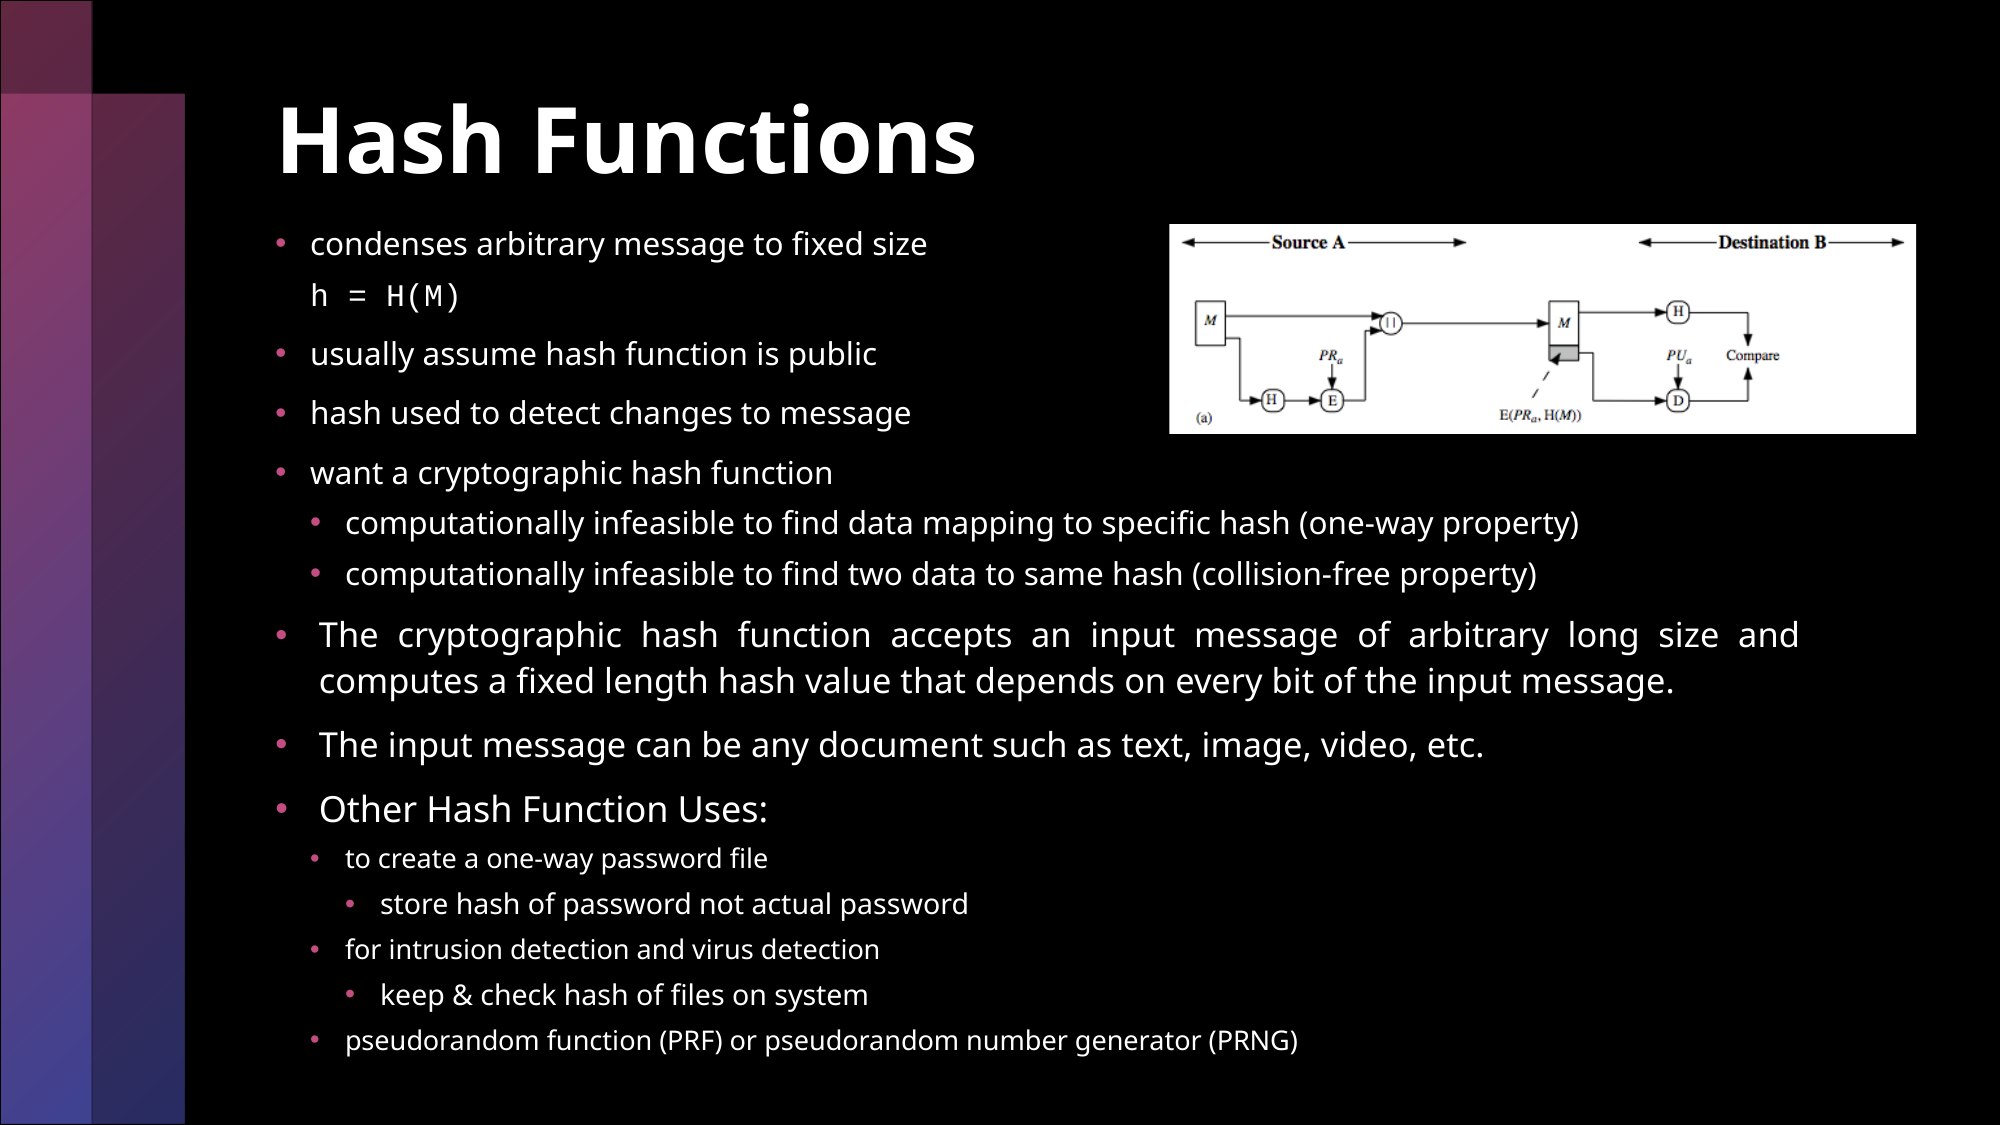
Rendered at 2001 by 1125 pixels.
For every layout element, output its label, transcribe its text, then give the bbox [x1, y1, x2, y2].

list condenses arbitrary message to fixed size h = H(M) usually assume hash function is public hash used to detect changes to message want a cryptographic hash function computationally infeasible to find data mapping to specific hash (one-way property) computationally infeasible to find two data to same hash (collision-free property) The cryptographic hash function accepts an input message of arbitrary long size and computes a fixed length hash value that depends on every bit of the input message. The input message can be any document such as text, image, video, etc. Other Hash Function Uses: to create a one-way password file store hash of password not actual password for intrusion detection and virus detection keep & check hash of files on system pseudorandom function (PRF) or pseudorandom number generator (PRNG) [260, 212, 1817, 1068]
picture [1169, 224, 1917, 434]
title Hash Functions [260, 74, 1817, 212]
